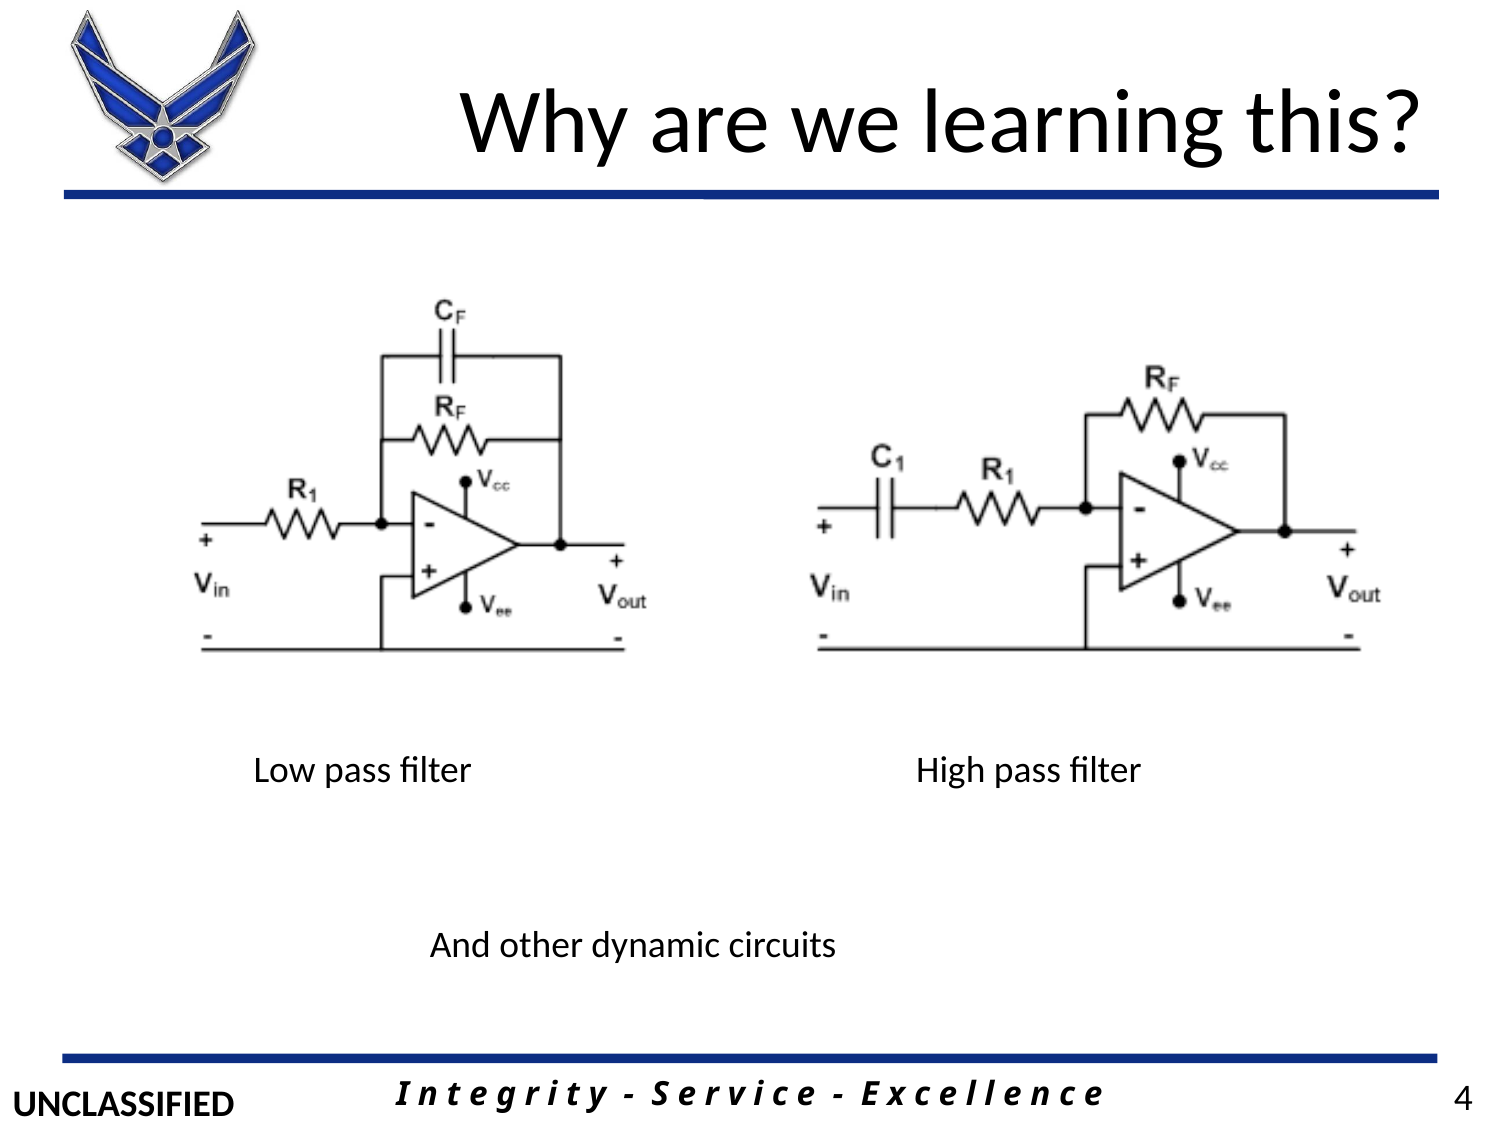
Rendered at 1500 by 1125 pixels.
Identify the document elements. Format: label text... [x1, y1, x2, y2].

picture [162, 287, 680, 665]
picture [65, 5, 261, 188]
title Why are we learning this? [270, 45, 1440, 188]
slide_number 4 [1137, 1065, 1488, 1125]
text_box High pass filter [901, 737, 1158, 798]
text_box And other dynamic circuits [415, 912, 853, 973]
text_box Low pass filter [238, 737, 488, 798]
picture [774, 350, 1418, 664]
